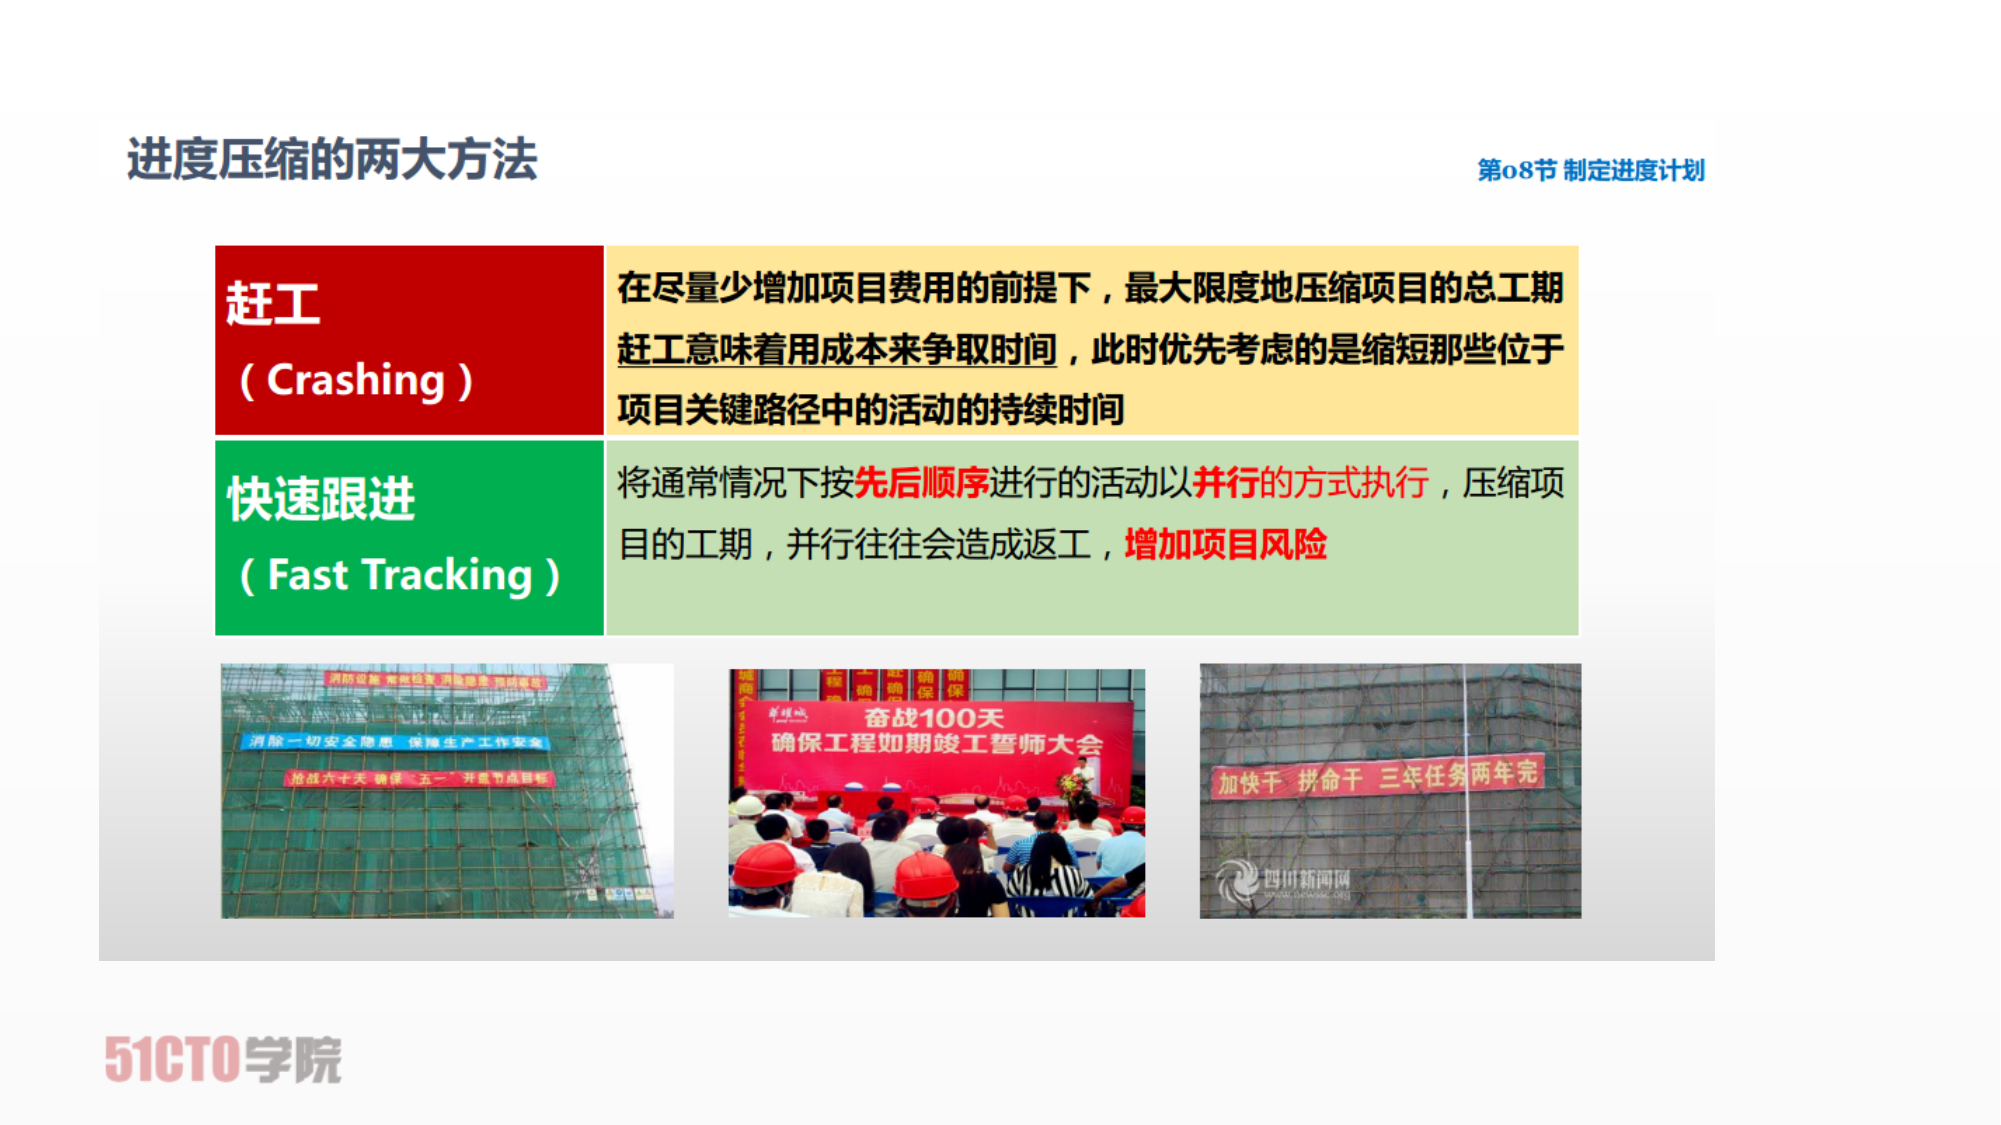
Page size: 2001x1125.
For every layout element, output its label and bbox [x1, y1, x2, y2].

picture [45, 1002, 377, 1107]
picture [99, 121, 1715, 961]
